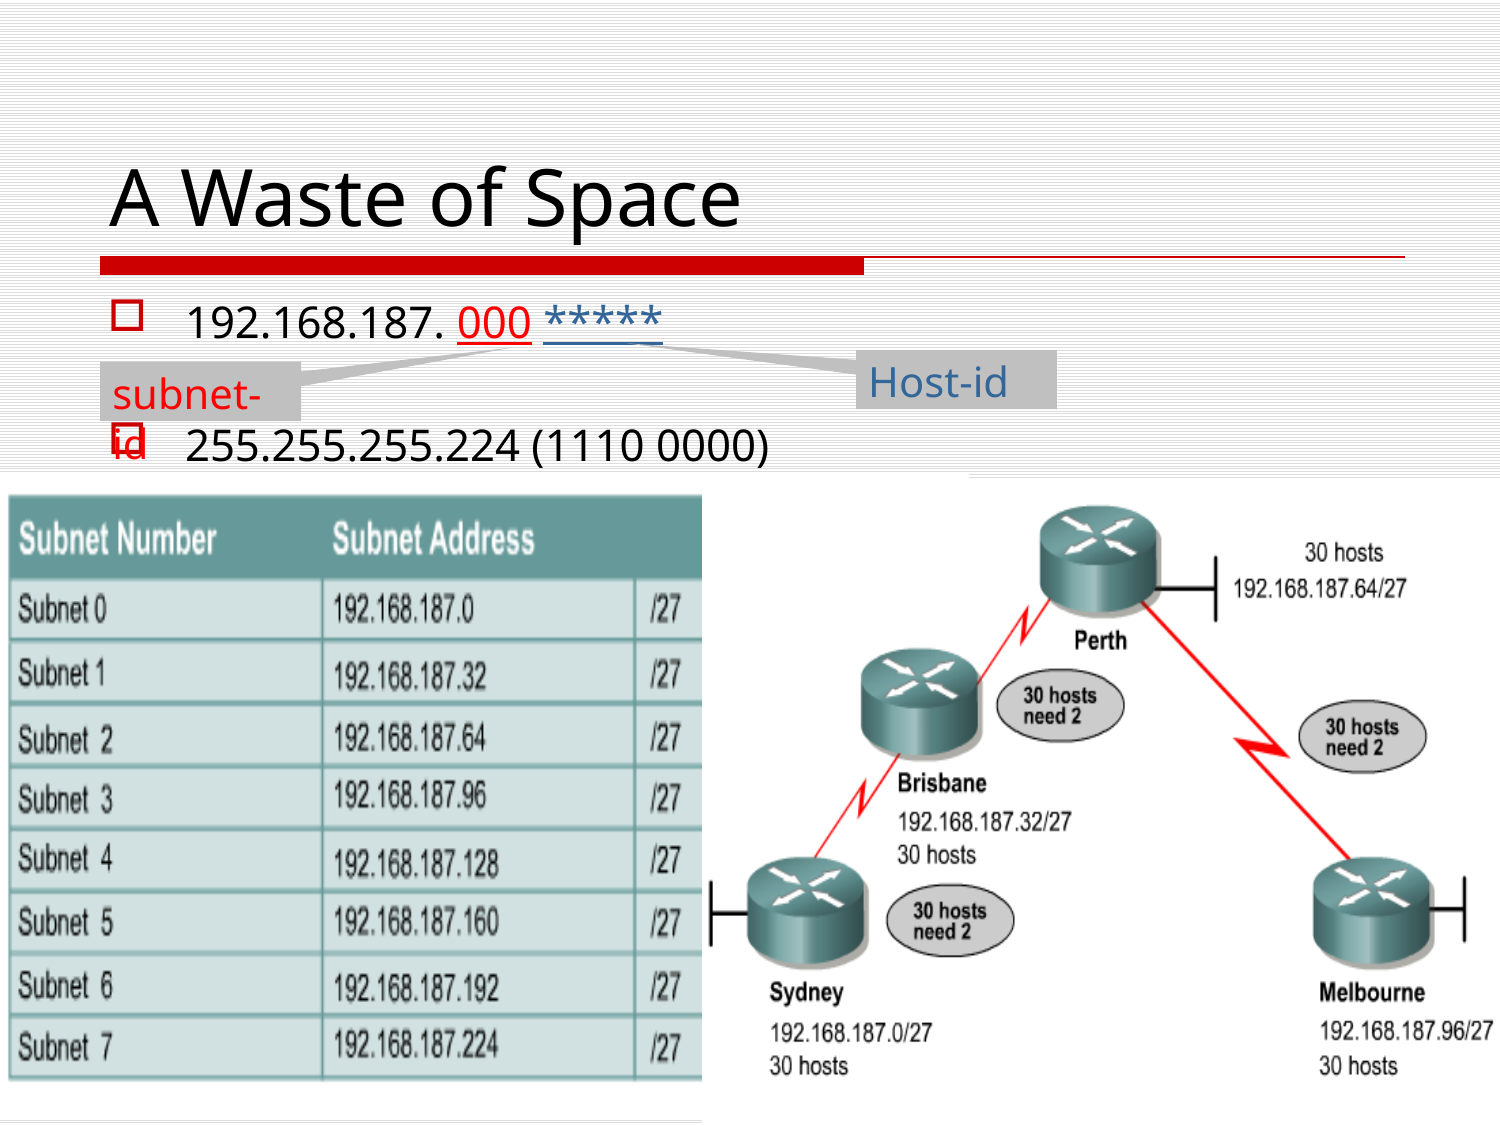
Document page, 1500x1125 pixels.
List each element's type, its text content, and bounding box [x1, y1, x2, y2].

text_box Host-id [626, 343, 1057, 410]
picture [0, 472, 1500, 1125]
title A Waste of Space [94, 50, 1407, 250]
text_box subnet-id [100, 347, 513, 421]
list 192.168.187. 000 ***** 255.255.255.224 (1110 0000) [92, 287, 1406, 478]
